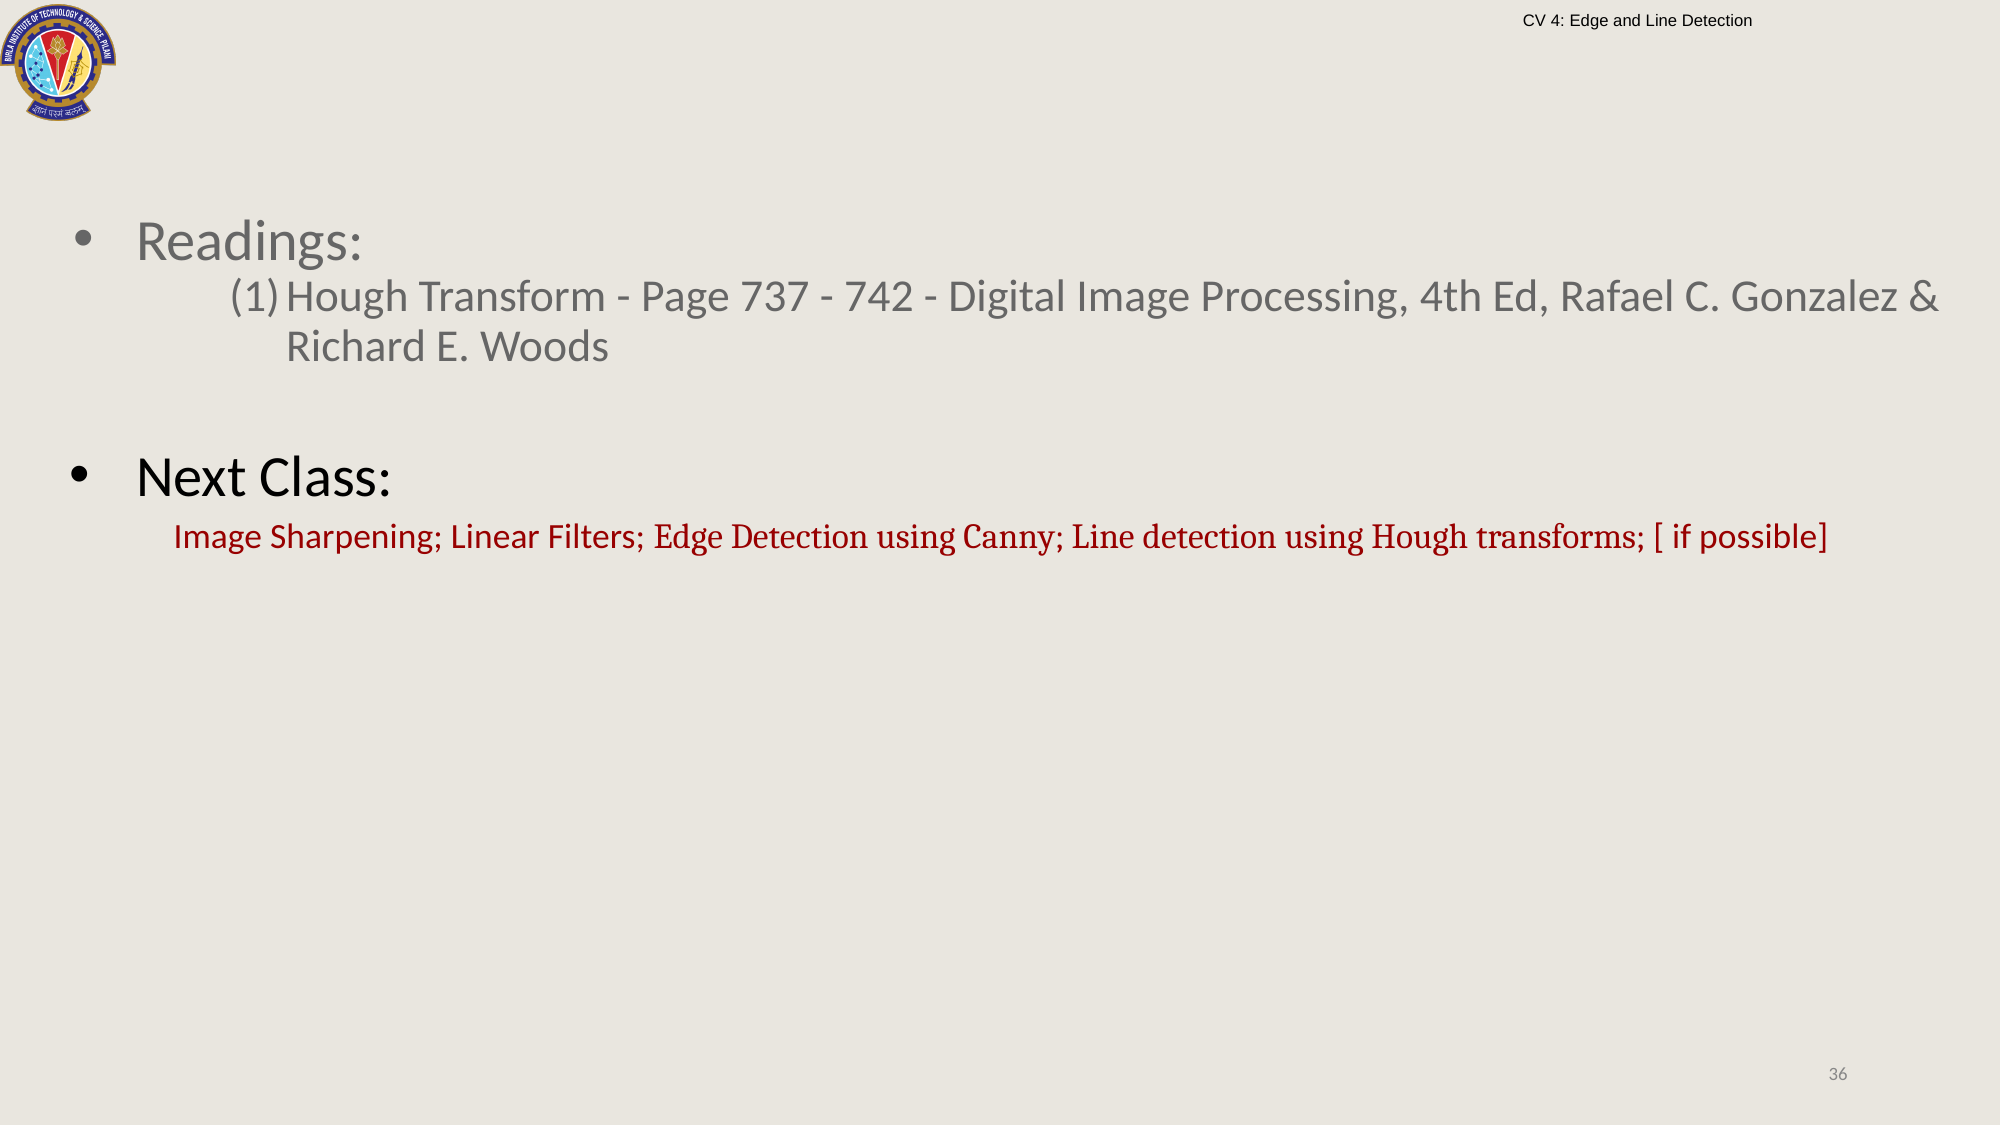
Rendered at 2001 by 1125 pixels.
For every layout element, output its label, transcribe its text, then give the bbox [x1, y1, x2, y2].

list Readings: Hough Transform - Page 737 - 742 - Digital Image Processing, 4th Ed, Rafael C. Gonzalez & Richard E. Woods [46, 194, 1965, 404]
slide_number 36 [1412, 1042, 1863, 1103]
picture [0, 4, 116, 121]
list Next Class: Image Sharpening; Linear Filters; Edge Detection using Canny; Line detection using Hough transforms; [ if possible] [46, 430, 1965, 688]
